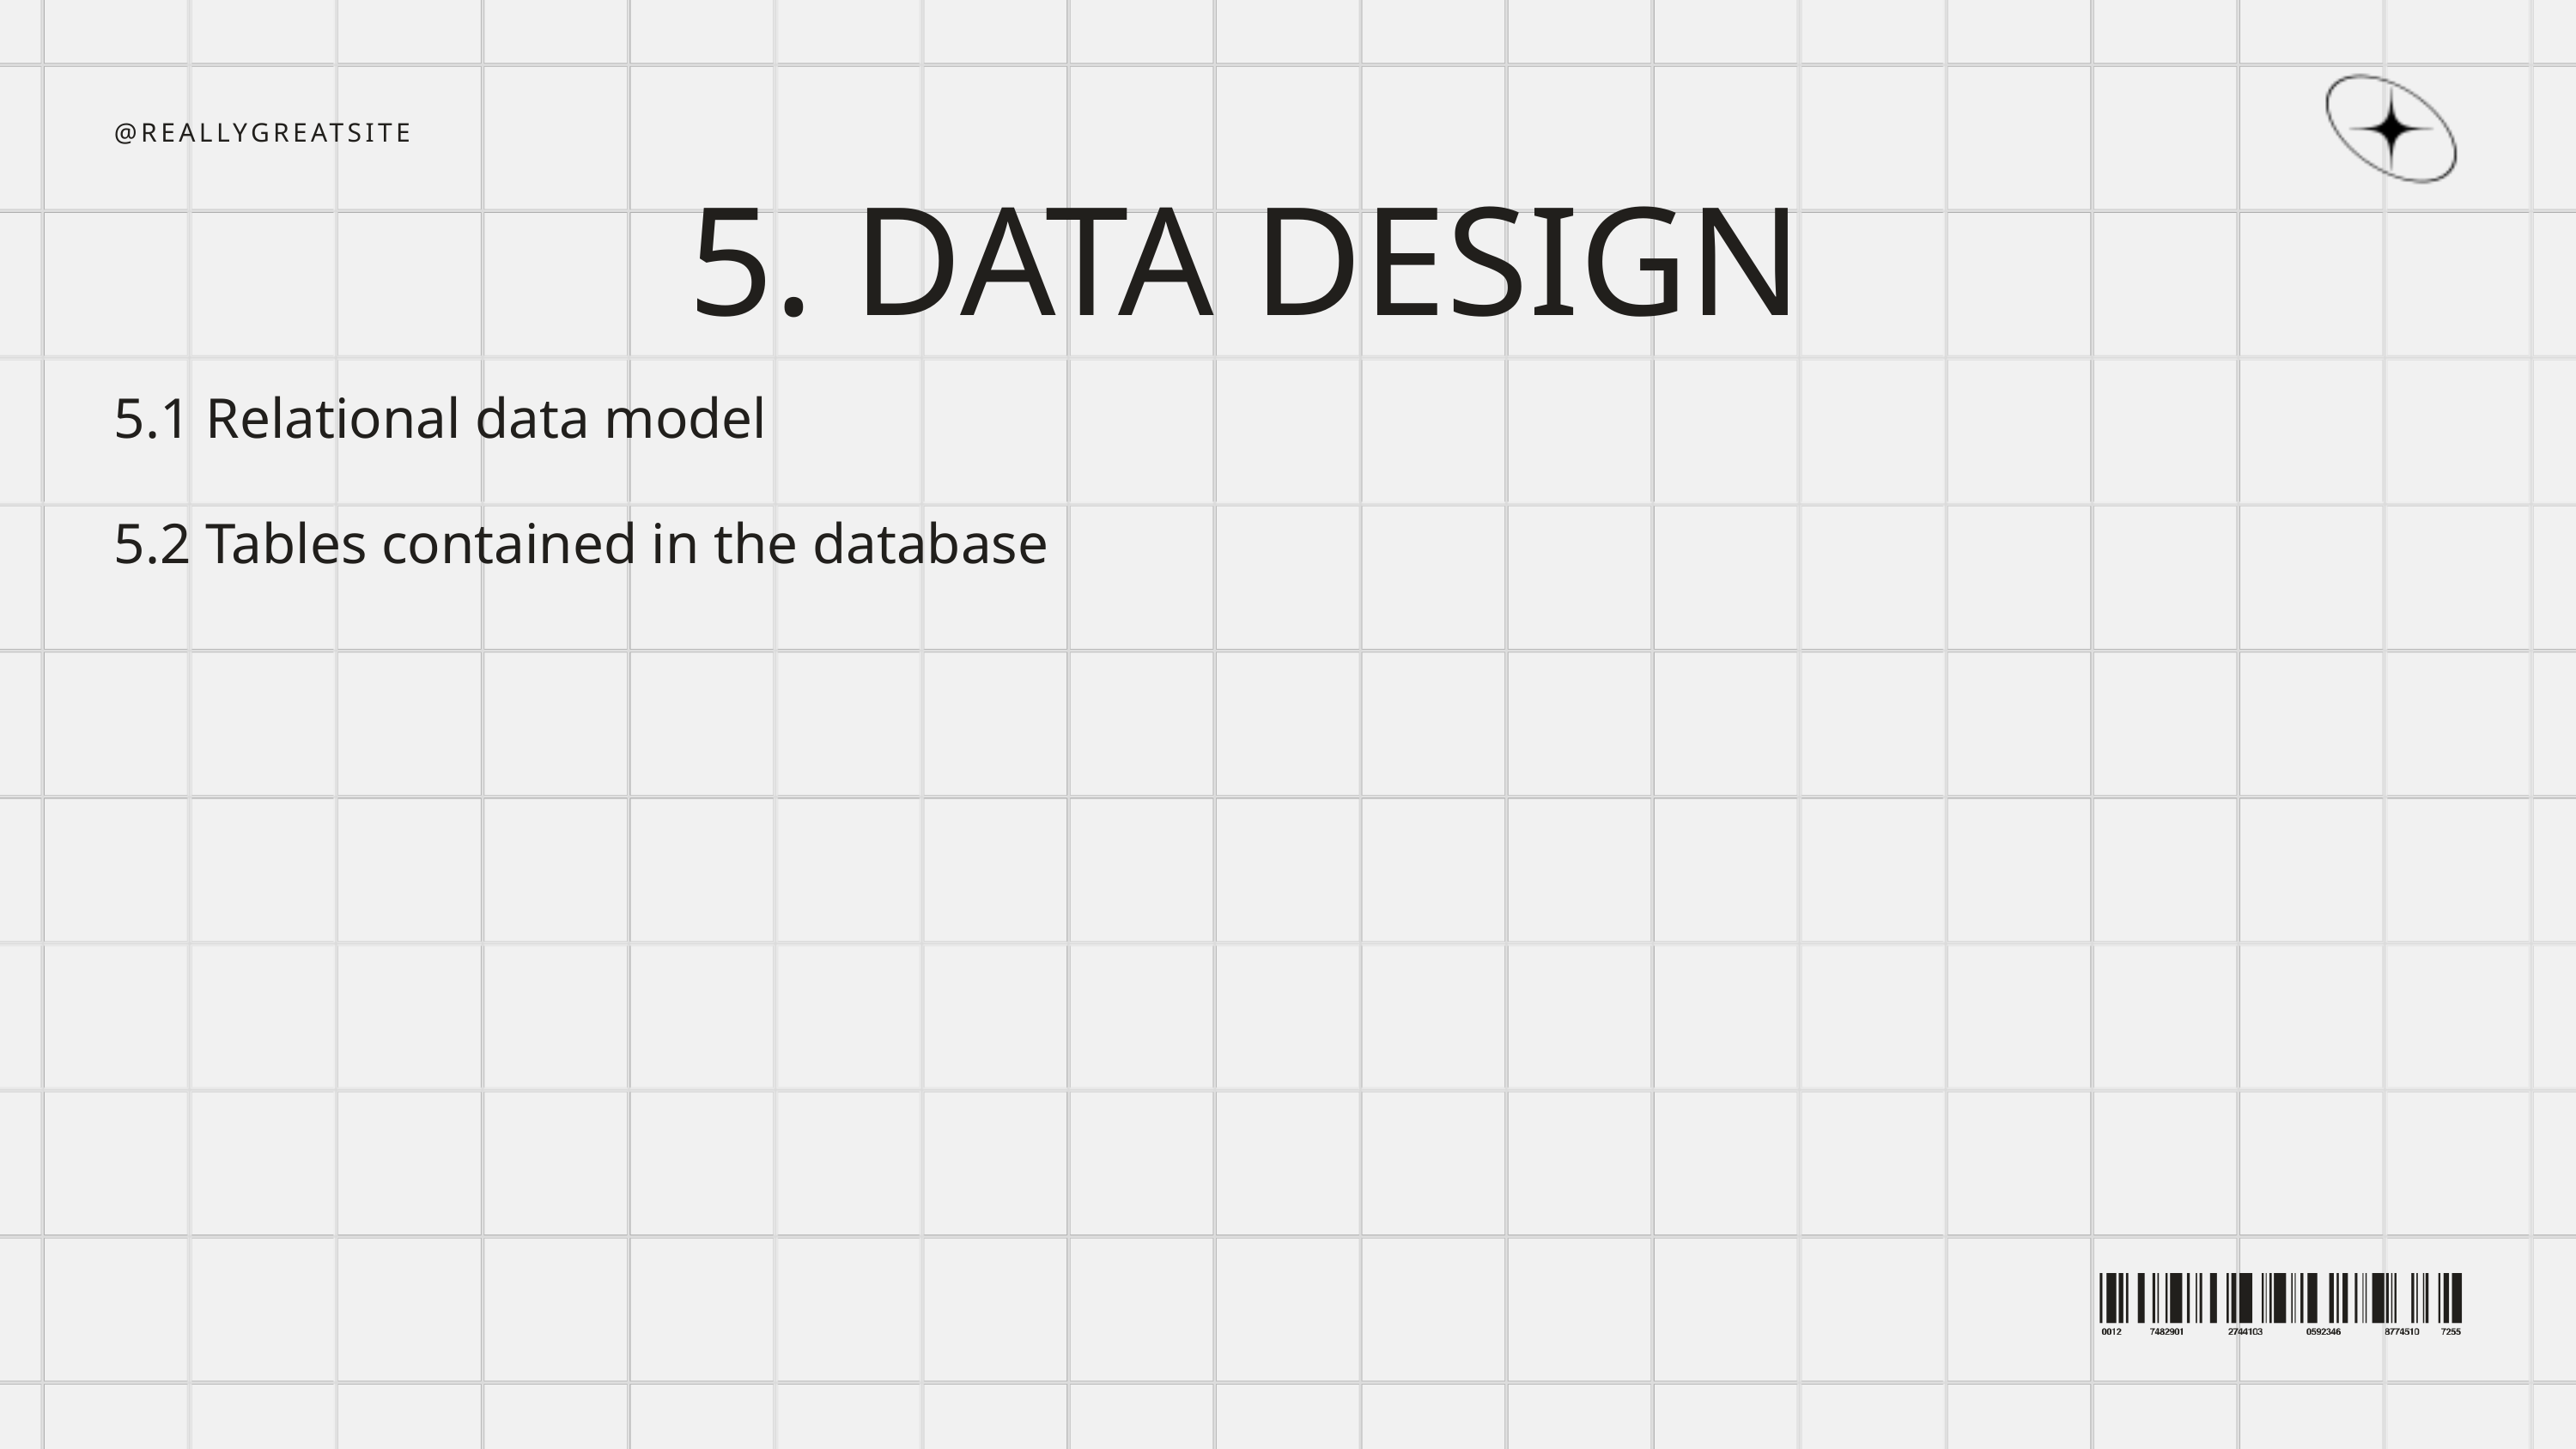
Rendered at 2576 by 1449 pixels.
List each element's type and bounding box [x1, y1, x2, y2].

text_box [0, 0, 2576, 1449]
